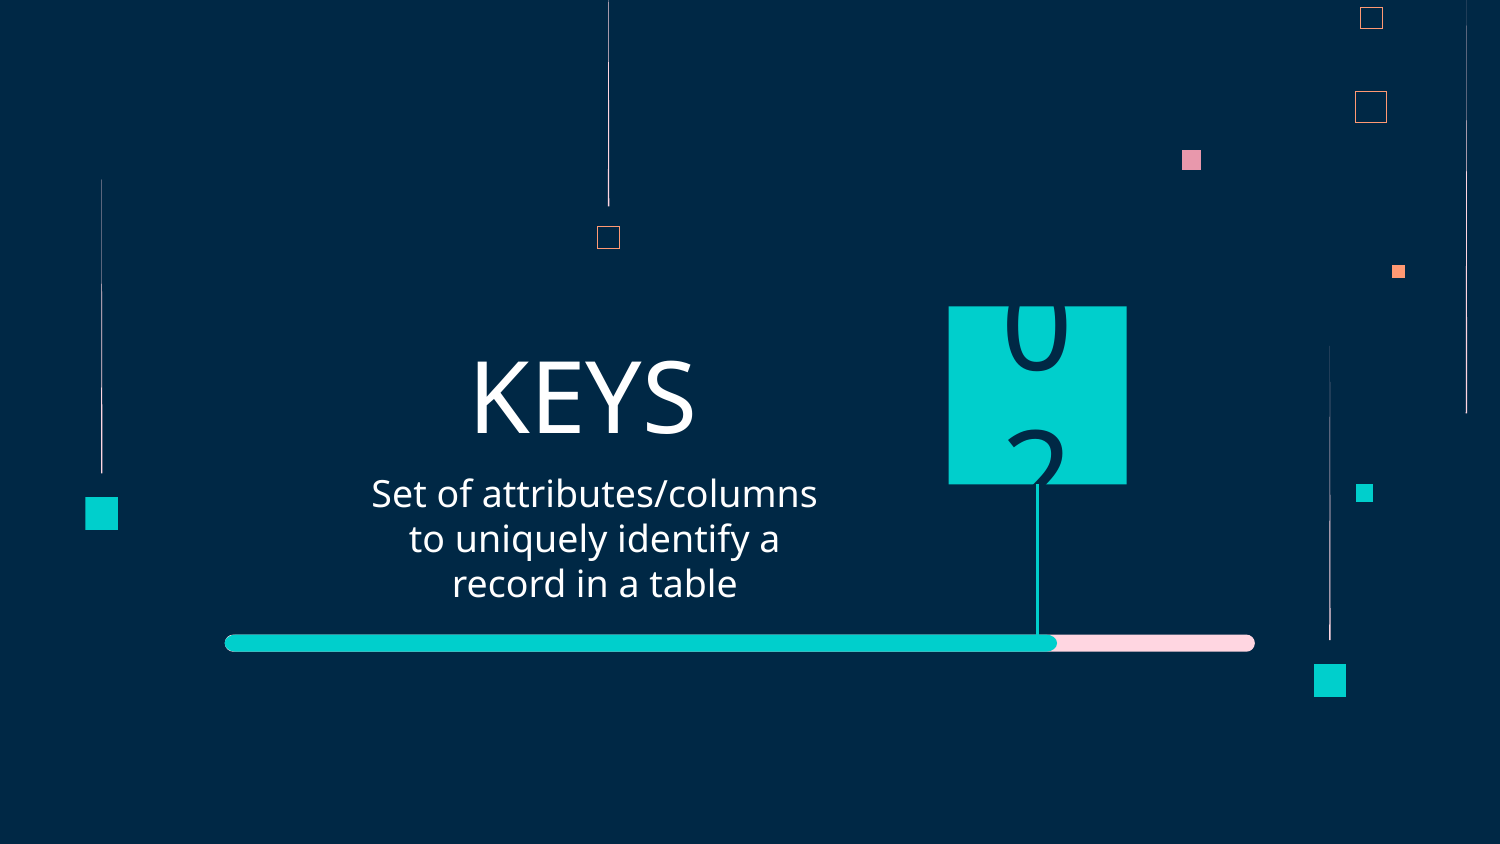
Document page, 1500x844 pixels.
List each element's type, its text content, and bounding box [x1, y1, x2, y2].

text_box [1049, 634, 1255, 652]
title 02 [957, 348, 1119, 443]
text_box [224, 634, 1058, 652]
title KEYS [259, 331, 907, 469]
subtitle Set of attributes/columns to uniquely identify a record in a table [340, 454, 850, 627]
text_box [948, 306, 1127, 485]
